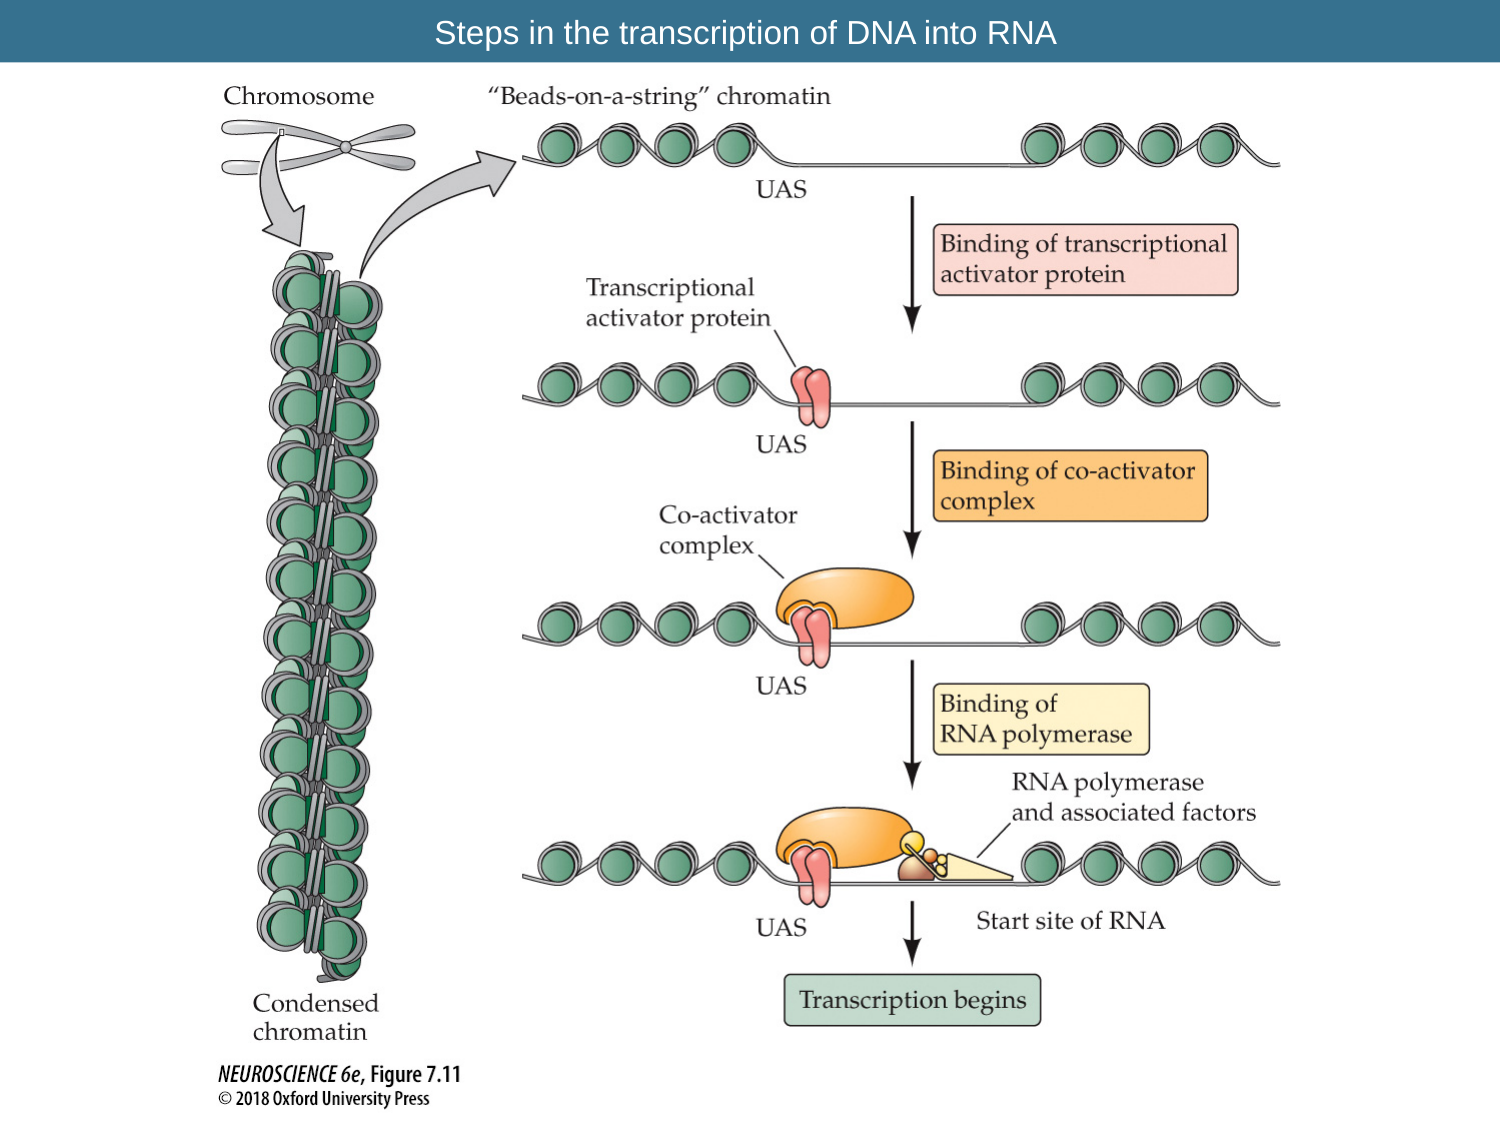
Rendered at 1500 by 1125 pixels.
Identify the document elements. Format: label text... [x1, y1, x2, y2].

title Steps in the transcription of DNA into RNA [0, 0, 1500, 63]
picture [208, 74, 1292, 1113]
